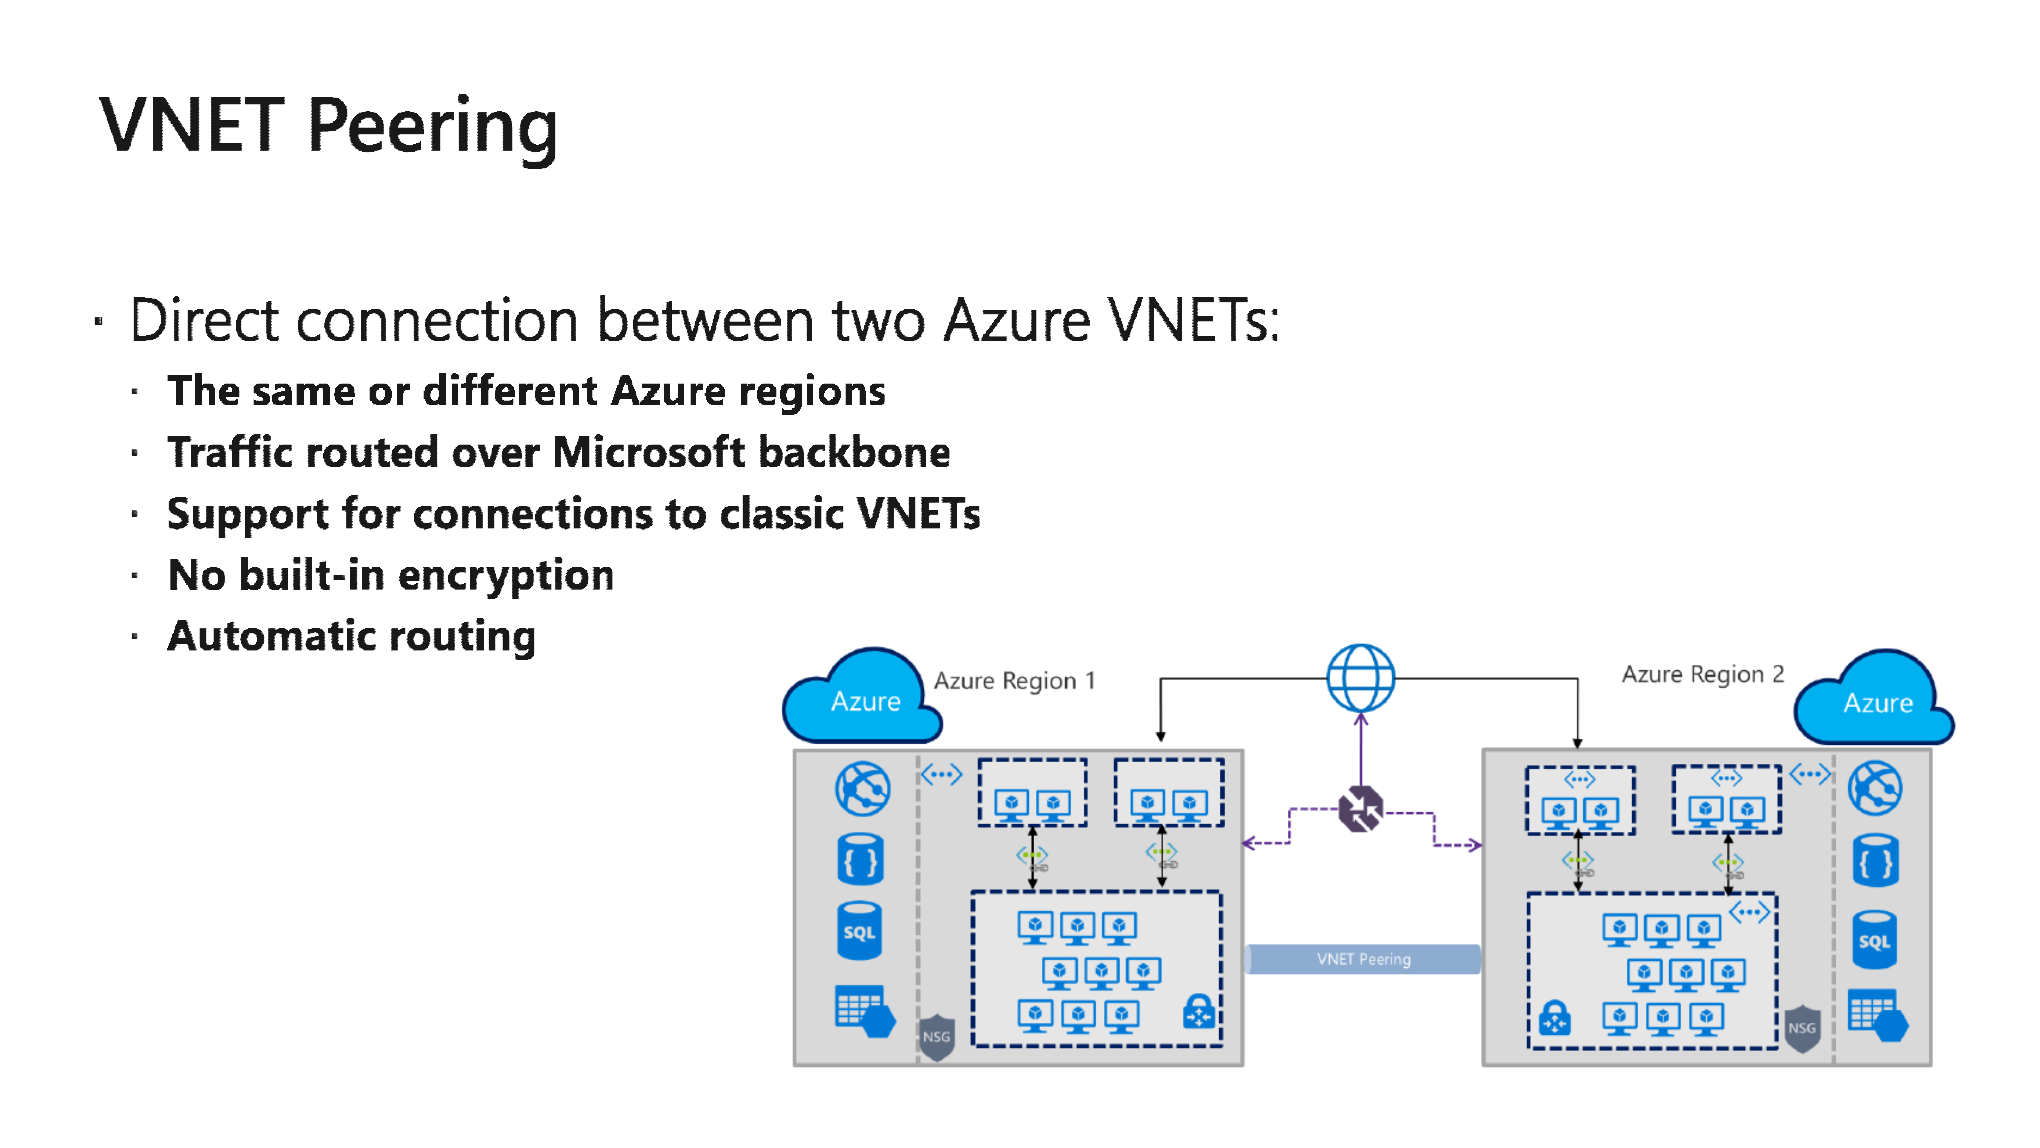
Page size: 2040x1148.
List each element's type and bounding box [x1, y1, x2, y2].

text_box [167, 373, 885, 416]
text_box [133, 295, 1278, 341]
text_box [170, 557, 330, 590]
text_box [168, 495, 980, 538]
text_box [167, 434, 950, 467]
text_box [167, 618, 535, 660]
text_box [131, 633, 138, 639]
text_box [94, 317, 103, 325]
text_box [350, 557, 613, 599]
text_box [131, 388, 138, 395]
text_box [131, 449, 138, 456]
text_box [333, 575, 345, 580]
text_box [99, 94, 556, 169]
picture [732, 576, 1965, 1103]
text_box [131, 510, 138, 517]
text_box [131, 572, 138, 578]
